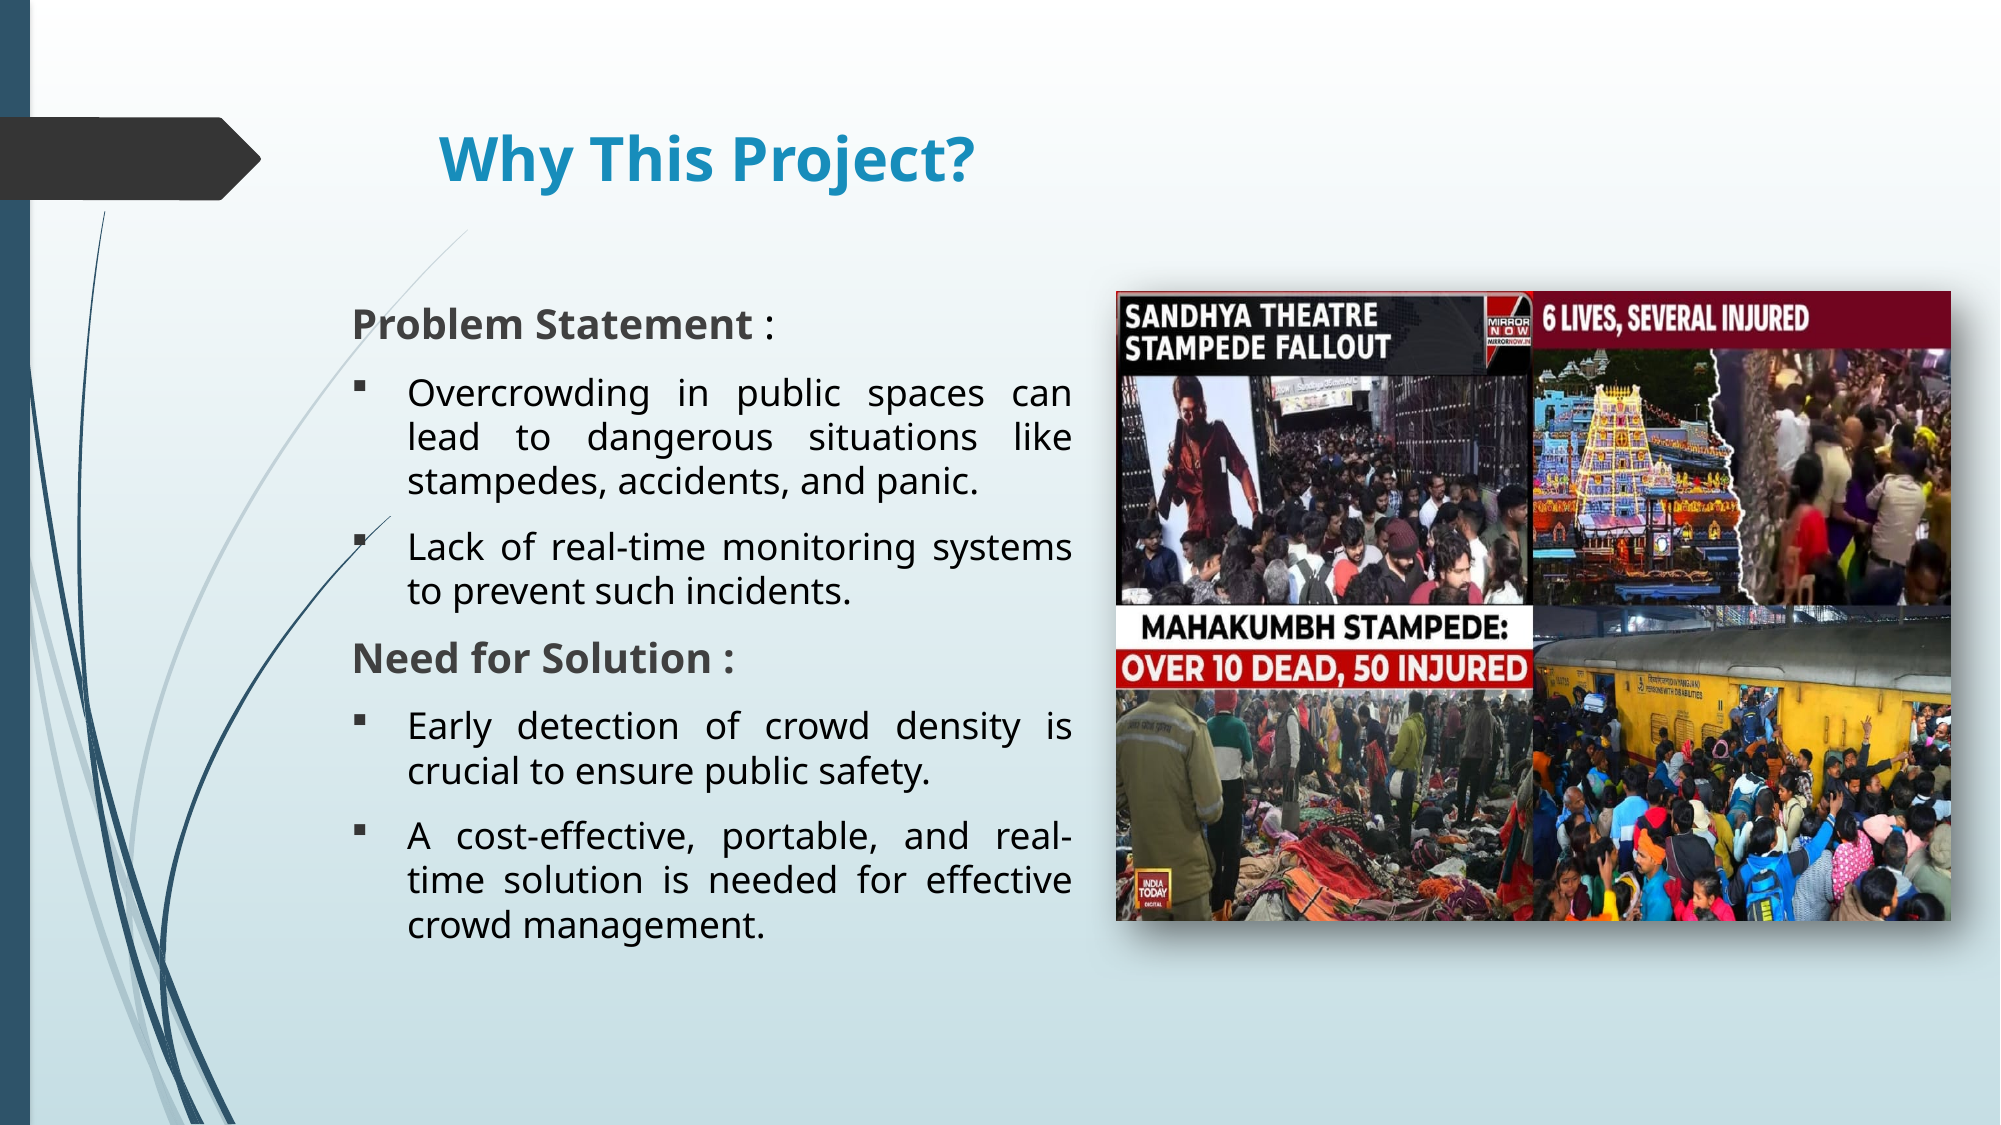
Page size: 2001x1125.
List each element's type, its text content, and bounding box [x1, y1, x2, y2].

title Why This Project? [424, 40, 1000, 202]
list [1115, 290, 1951, 922]
list Problem Statement : Overcrowding in public spaces can lead to dangerous situations like stampedes, accidents, and panic. Lack of real-time monitoring systems to prevent such incidents. Need for Solution : Early detection of crowd density is crucial to ensure public safety. A cost-effective, portable, and real-time solution is needed for effective crowd management. [336, 291, 1088, 957]
